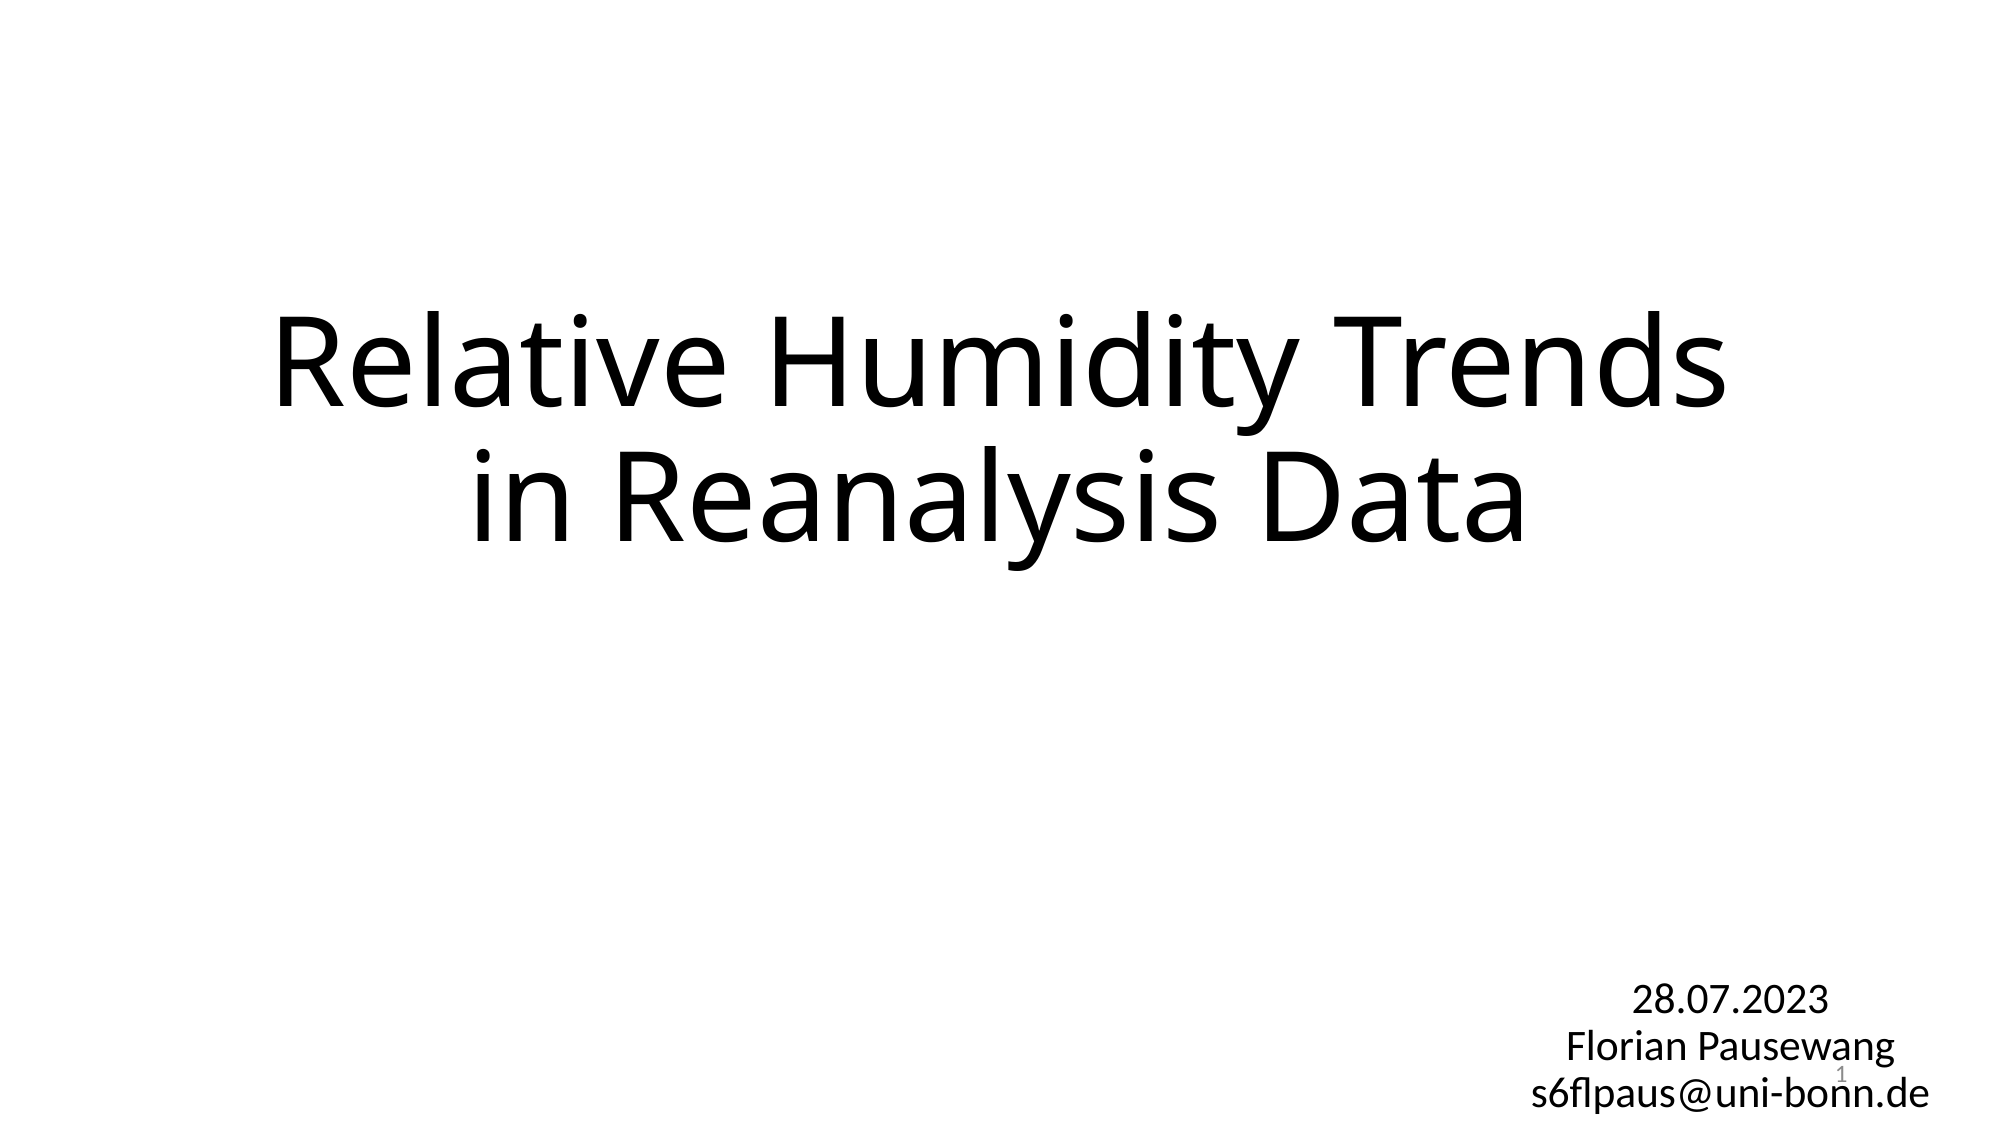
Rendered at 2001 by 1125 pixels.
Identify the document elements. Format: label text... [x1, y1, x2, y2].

title Relative Humidity Trends in Reanalysis Data [249, 184, 1750, 576]
subtitle 28.07.2023 Florian Pausewang s6flpaus@uni-bonn.de [1461, 968, 2000, 1125]
slide_number 1 [1412, 1042, 1863, 1103]
